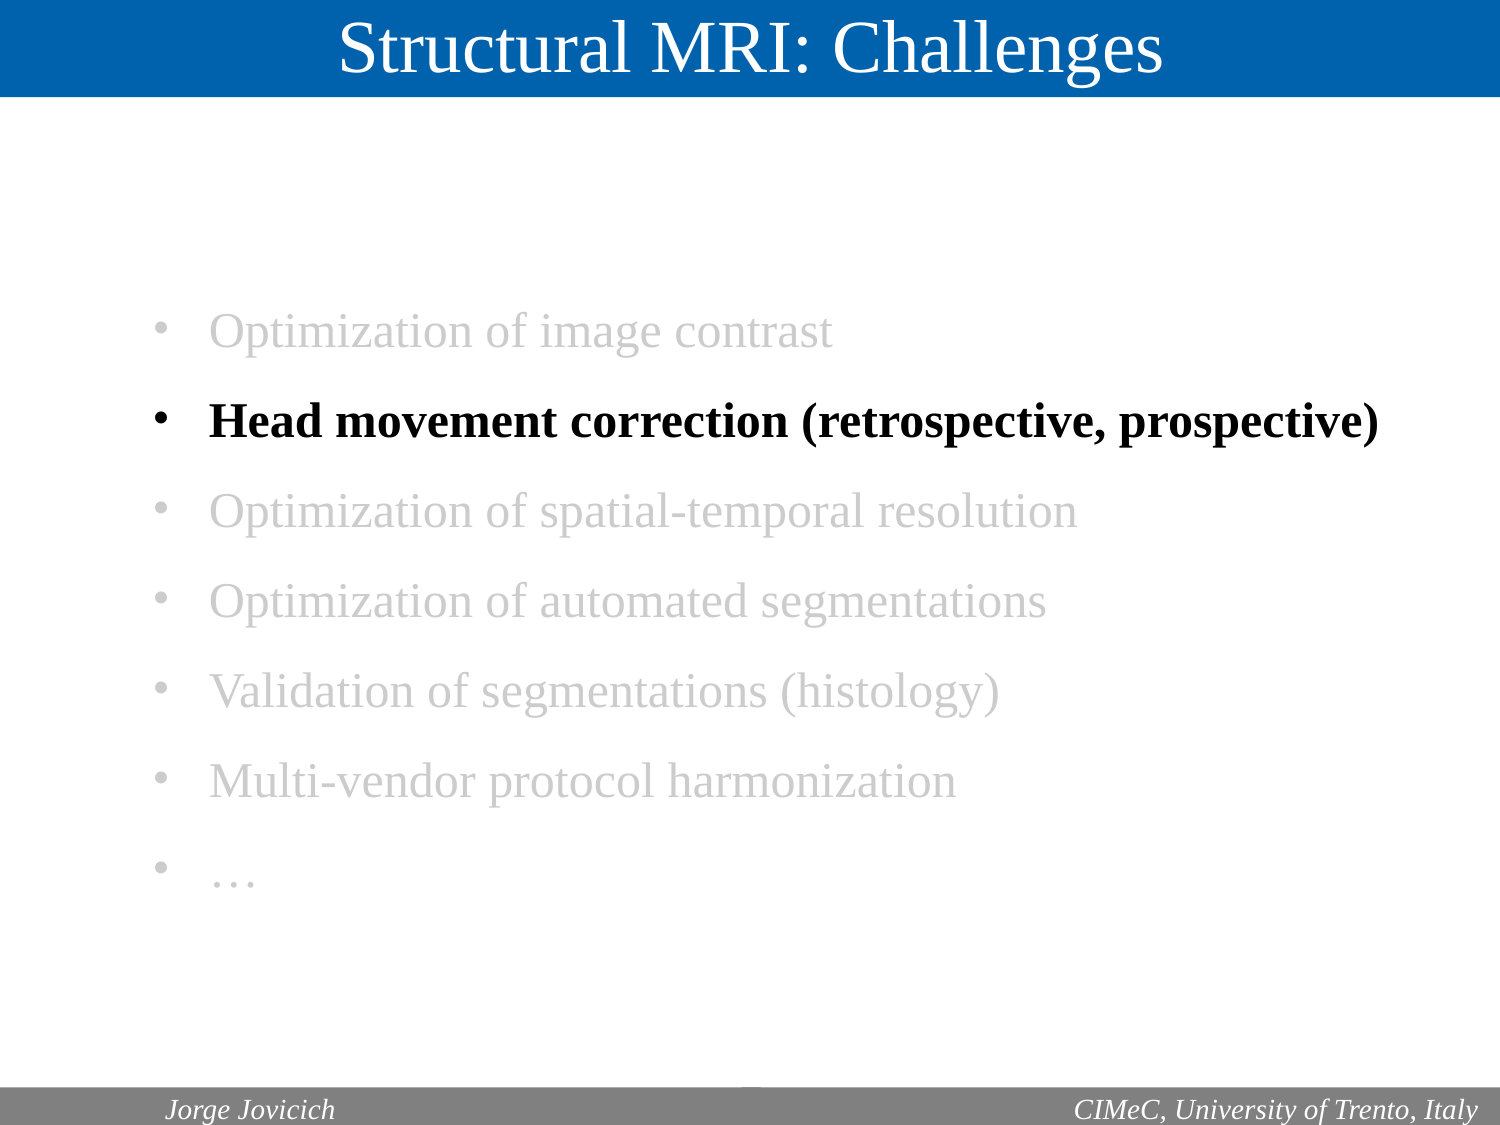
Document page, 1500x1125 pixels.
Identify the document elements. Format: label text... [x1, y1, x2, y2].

text_box Structural MRI: Challenges [0, 0, 1500, 99]
text_box Optimization of image contrast Head movement correction (retrospective, prospective) Optimization of spatial-temporal resolution Optimization of automated segmentations Validation of segmentations (histology) Multi-vendor protocol harmonization … [137, 259, 1438, 912]
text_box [0, 1087, 1500, 1125]
